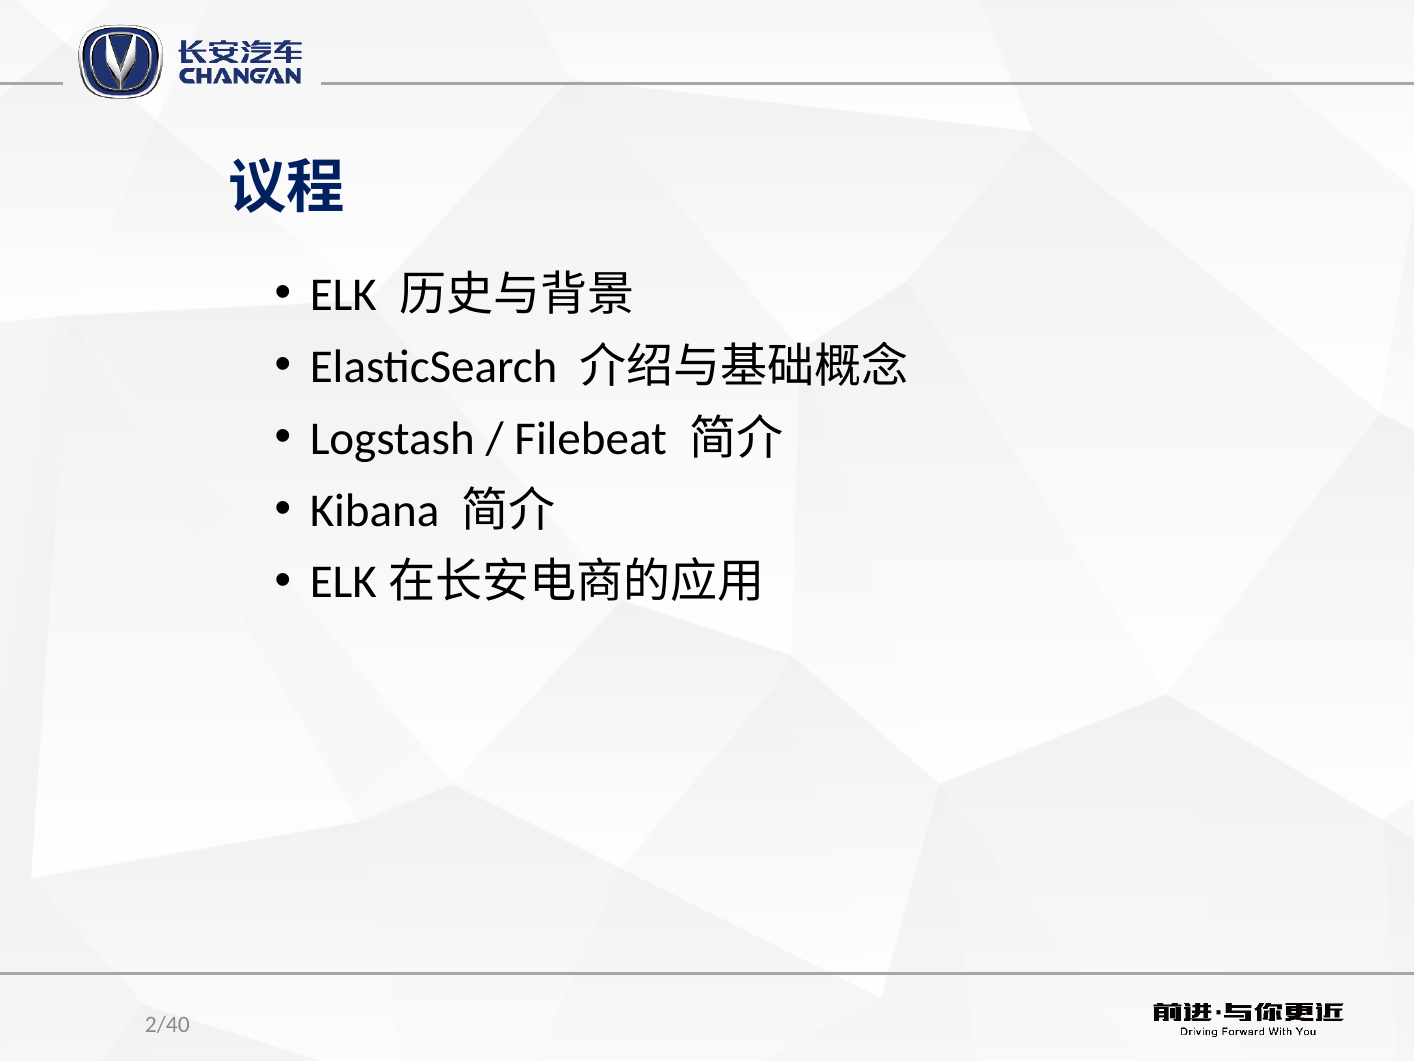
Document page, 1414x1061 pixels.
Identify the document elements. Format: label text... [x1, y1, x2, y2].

text_box 议程 [213, 141, 831, 227]
picture [0, 975, 1414, 1061]
text_box ELK 历史与背景 ElasticSearch 介绍与基础概念 Logstash / Filebeat 简介 Kibana 简介 ELK在长安电商的应用 [189, 250, 1217, 722]
slide_number 2/40 [22, 994, 205, 1051]
picture [0, 0, 1414, 972]
